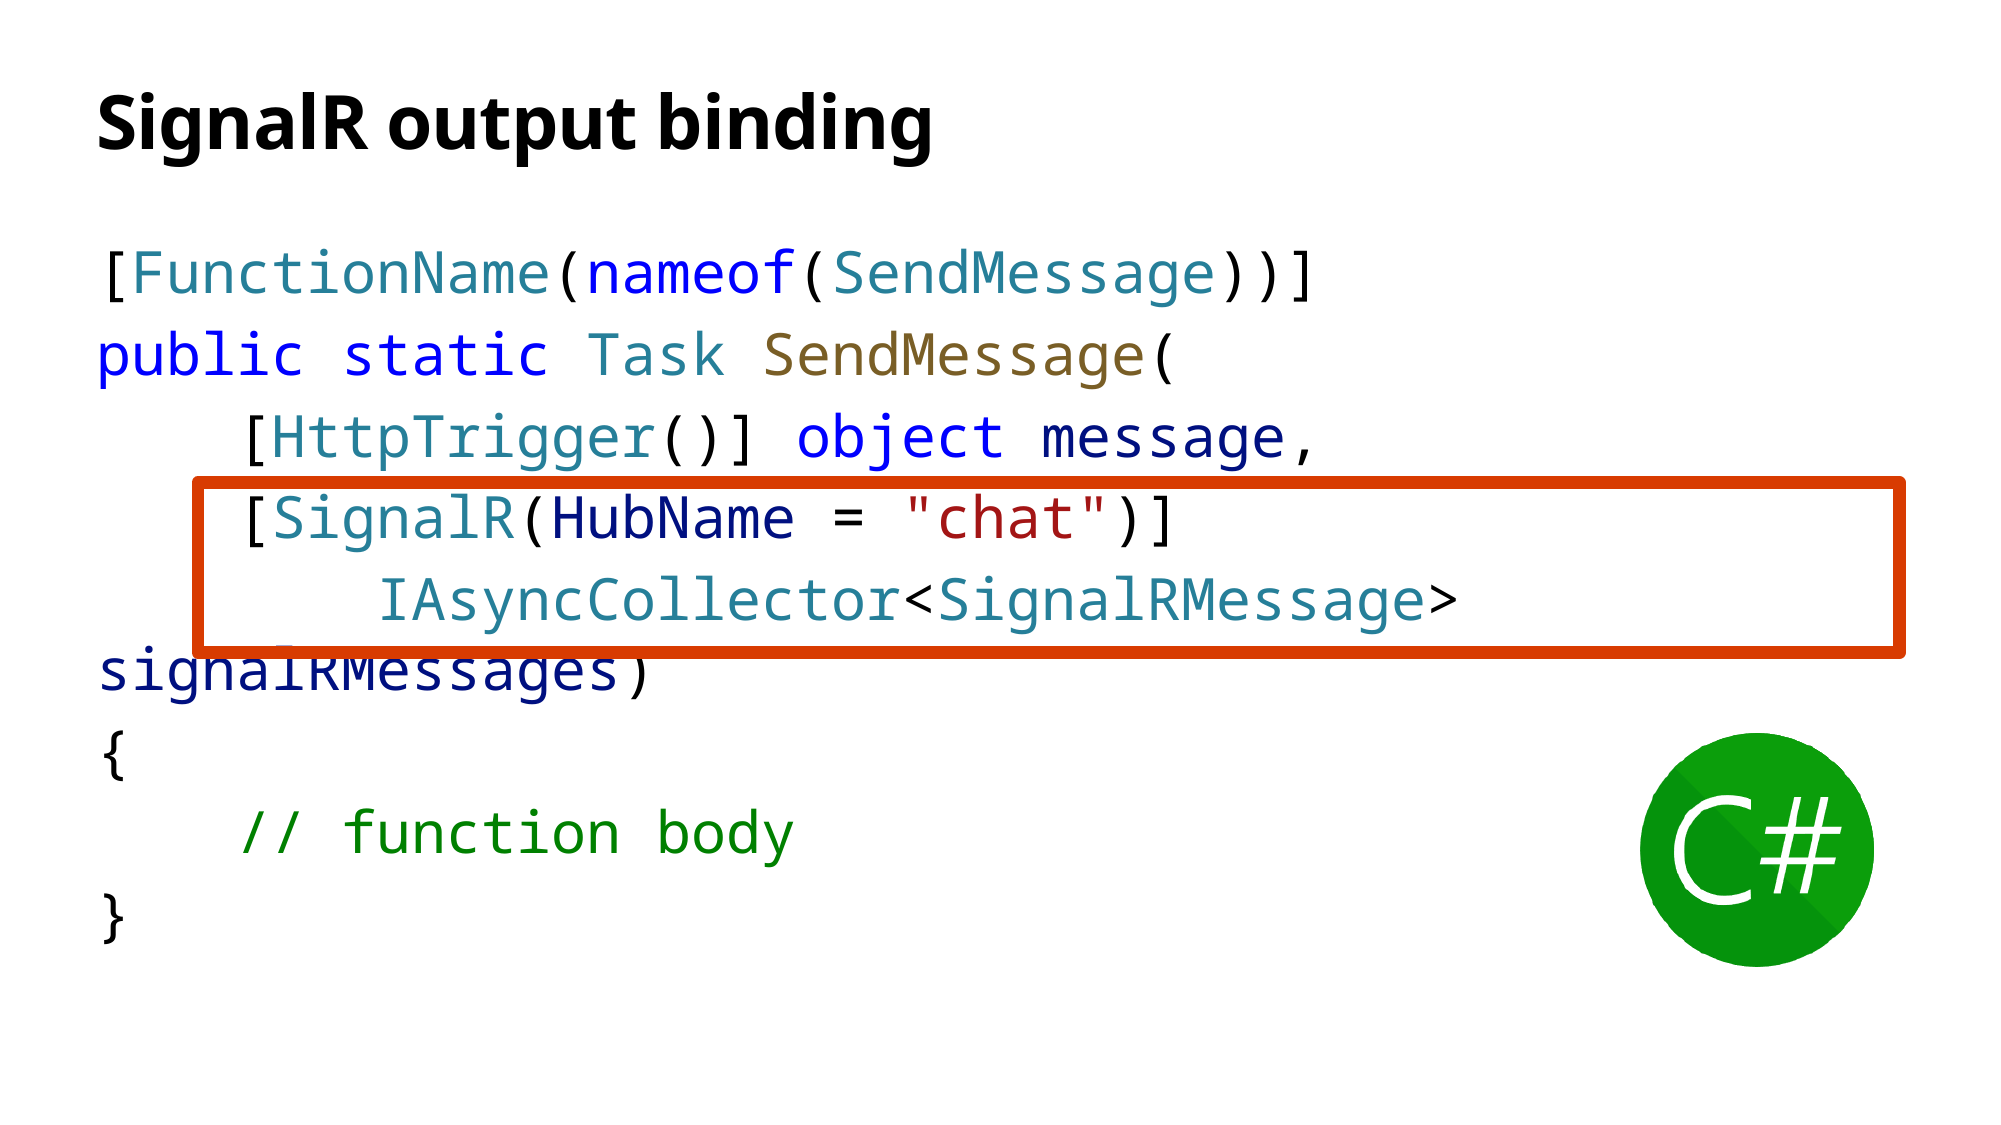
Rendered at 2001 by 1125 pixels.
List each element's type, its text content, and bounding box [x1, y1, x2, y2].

list [FunctionName(nameof(SendMessage))] public static Task SendMessage( [HttpTrigger()] object message, [SignalR(HubName = "chat")] IAsyncCollector<SignalRMessage> signalRMessages) { // function body } [96, 235, 1904, 901]
picture [1636, 729, 1878, 971]
text_box [197, 482, 1900, 653]
title SignalR output binding [96, 75, 1904, 166]
